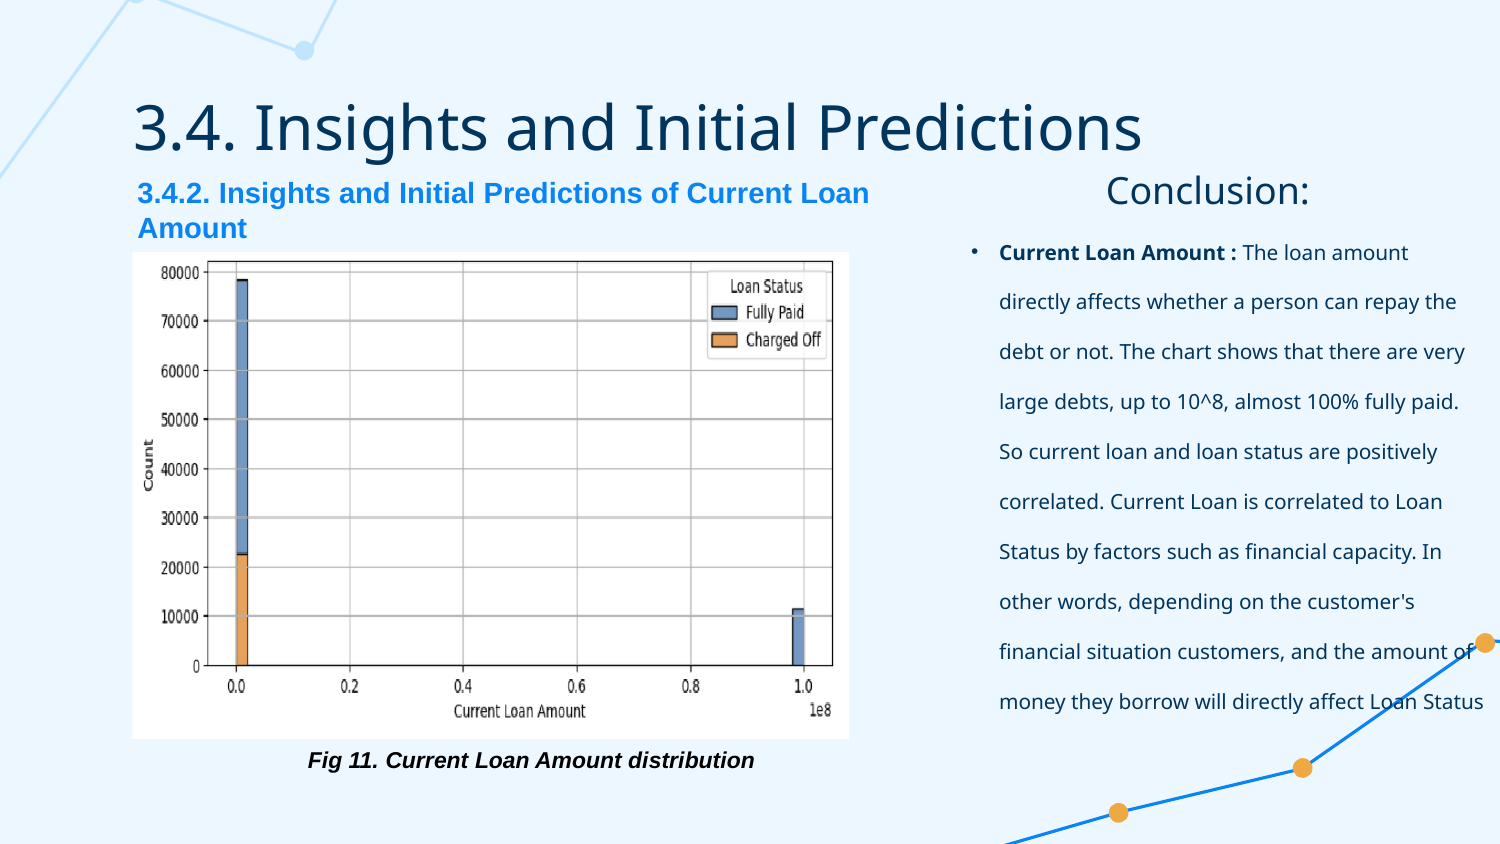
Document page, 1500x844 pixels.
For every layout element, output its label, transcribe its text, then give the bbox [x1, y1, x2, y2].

title 3.4. Insights and Initial Predictions [118, 72, 1382, 167]
text_box 3.4.2. Insights and Initial Predictions of Current Loan Amount [122, 166, 980, 252]
picture [132, 252, 850, 739]
text_box Fig 11. Current Loan Amount distribution [293, 746, 809, 781]
text_box Current Loan Amount : The loan amount directly affects whether a person can repay the debt or not. The chart shows that there are very large debts, up to 10^8, almost 100% fully paid. So current loan and loan status are positively correlated. Current Loan is correlated to Loan Status by factors such as financial capacity. In other words, depending on the customer's financial situation customers, and the amount of money they borrow will directly affect Loan Status [956, 199, 1500, 798]
text_box Conclusion: [1090, 156, 1500, 199]
